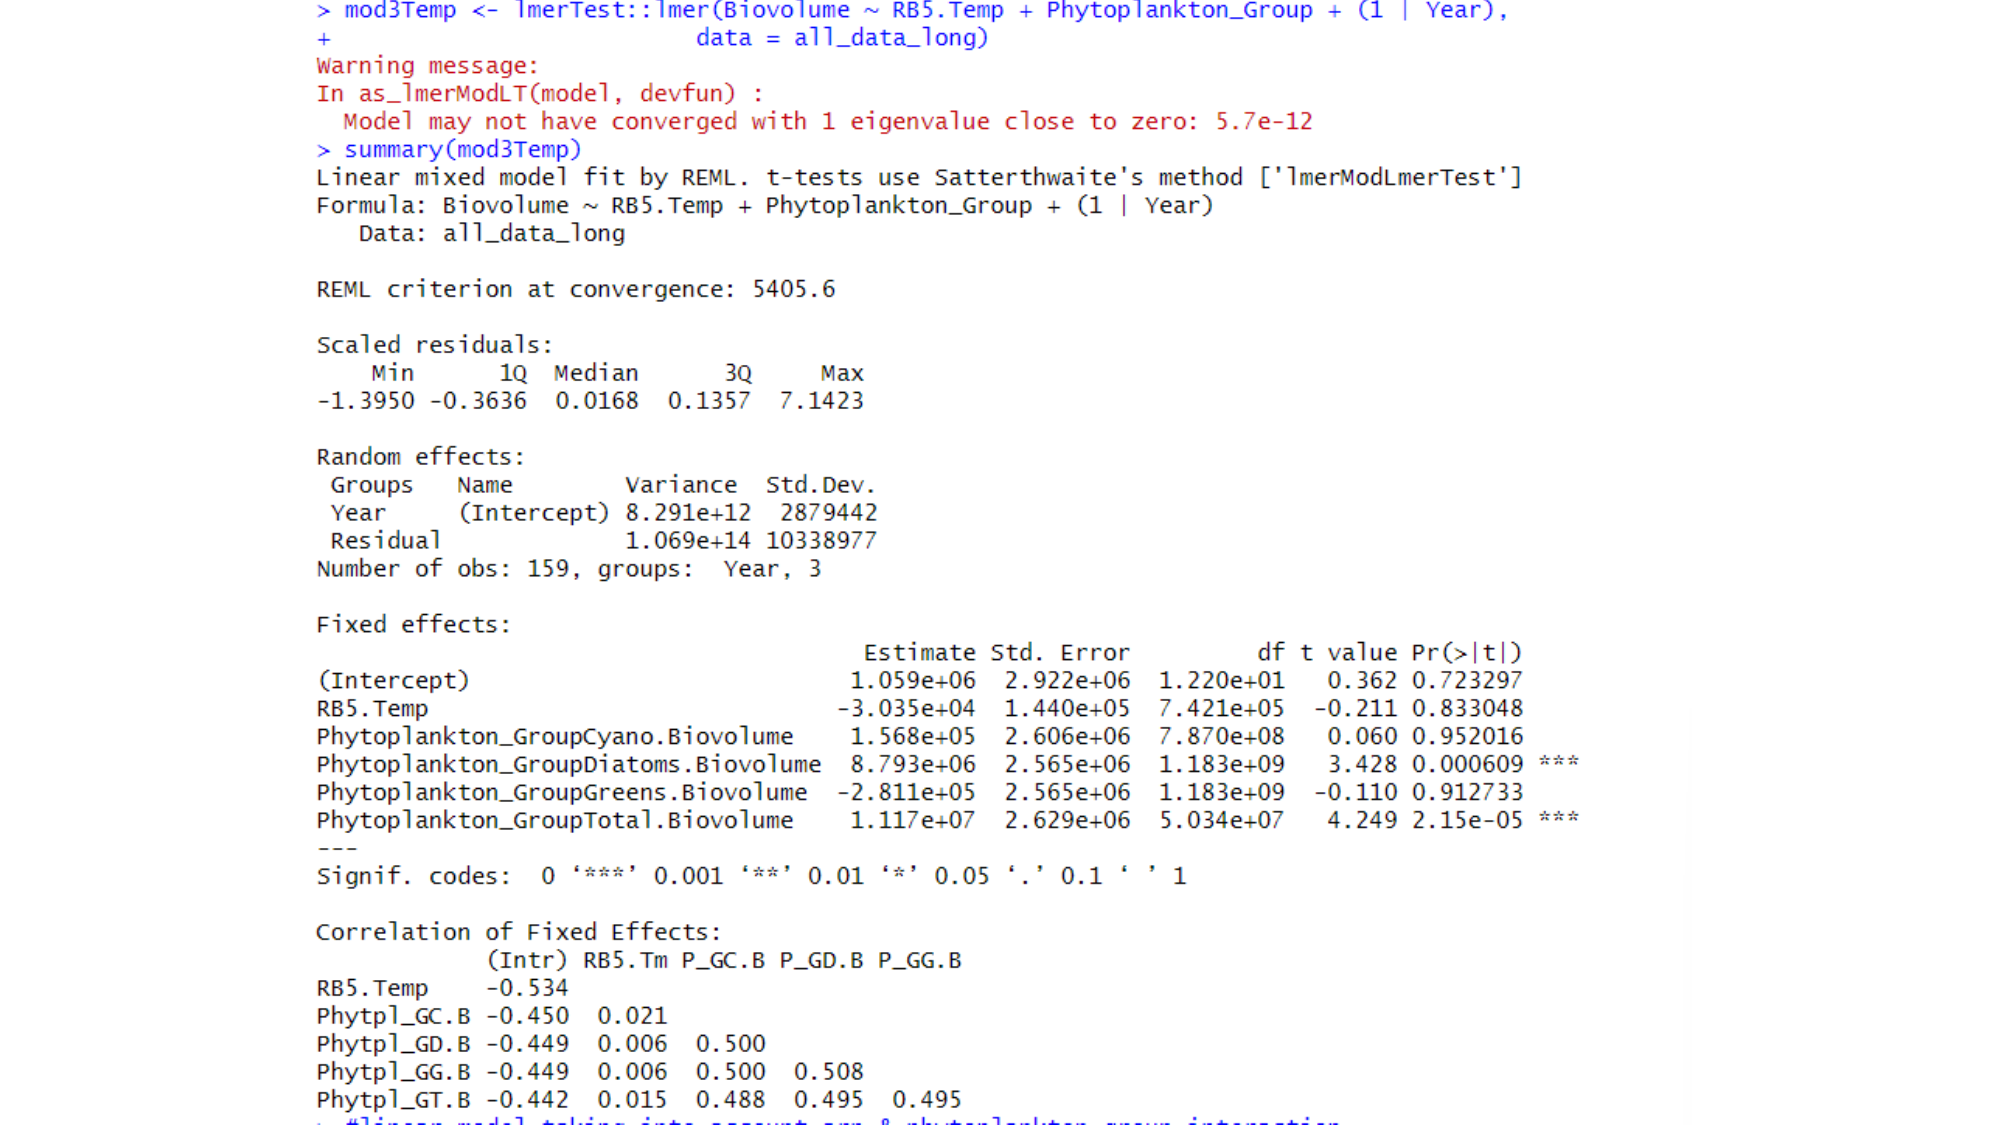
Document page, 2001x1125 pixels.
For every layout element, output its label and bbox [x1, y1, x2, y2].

picture [308, 0, 1692, 1125]
